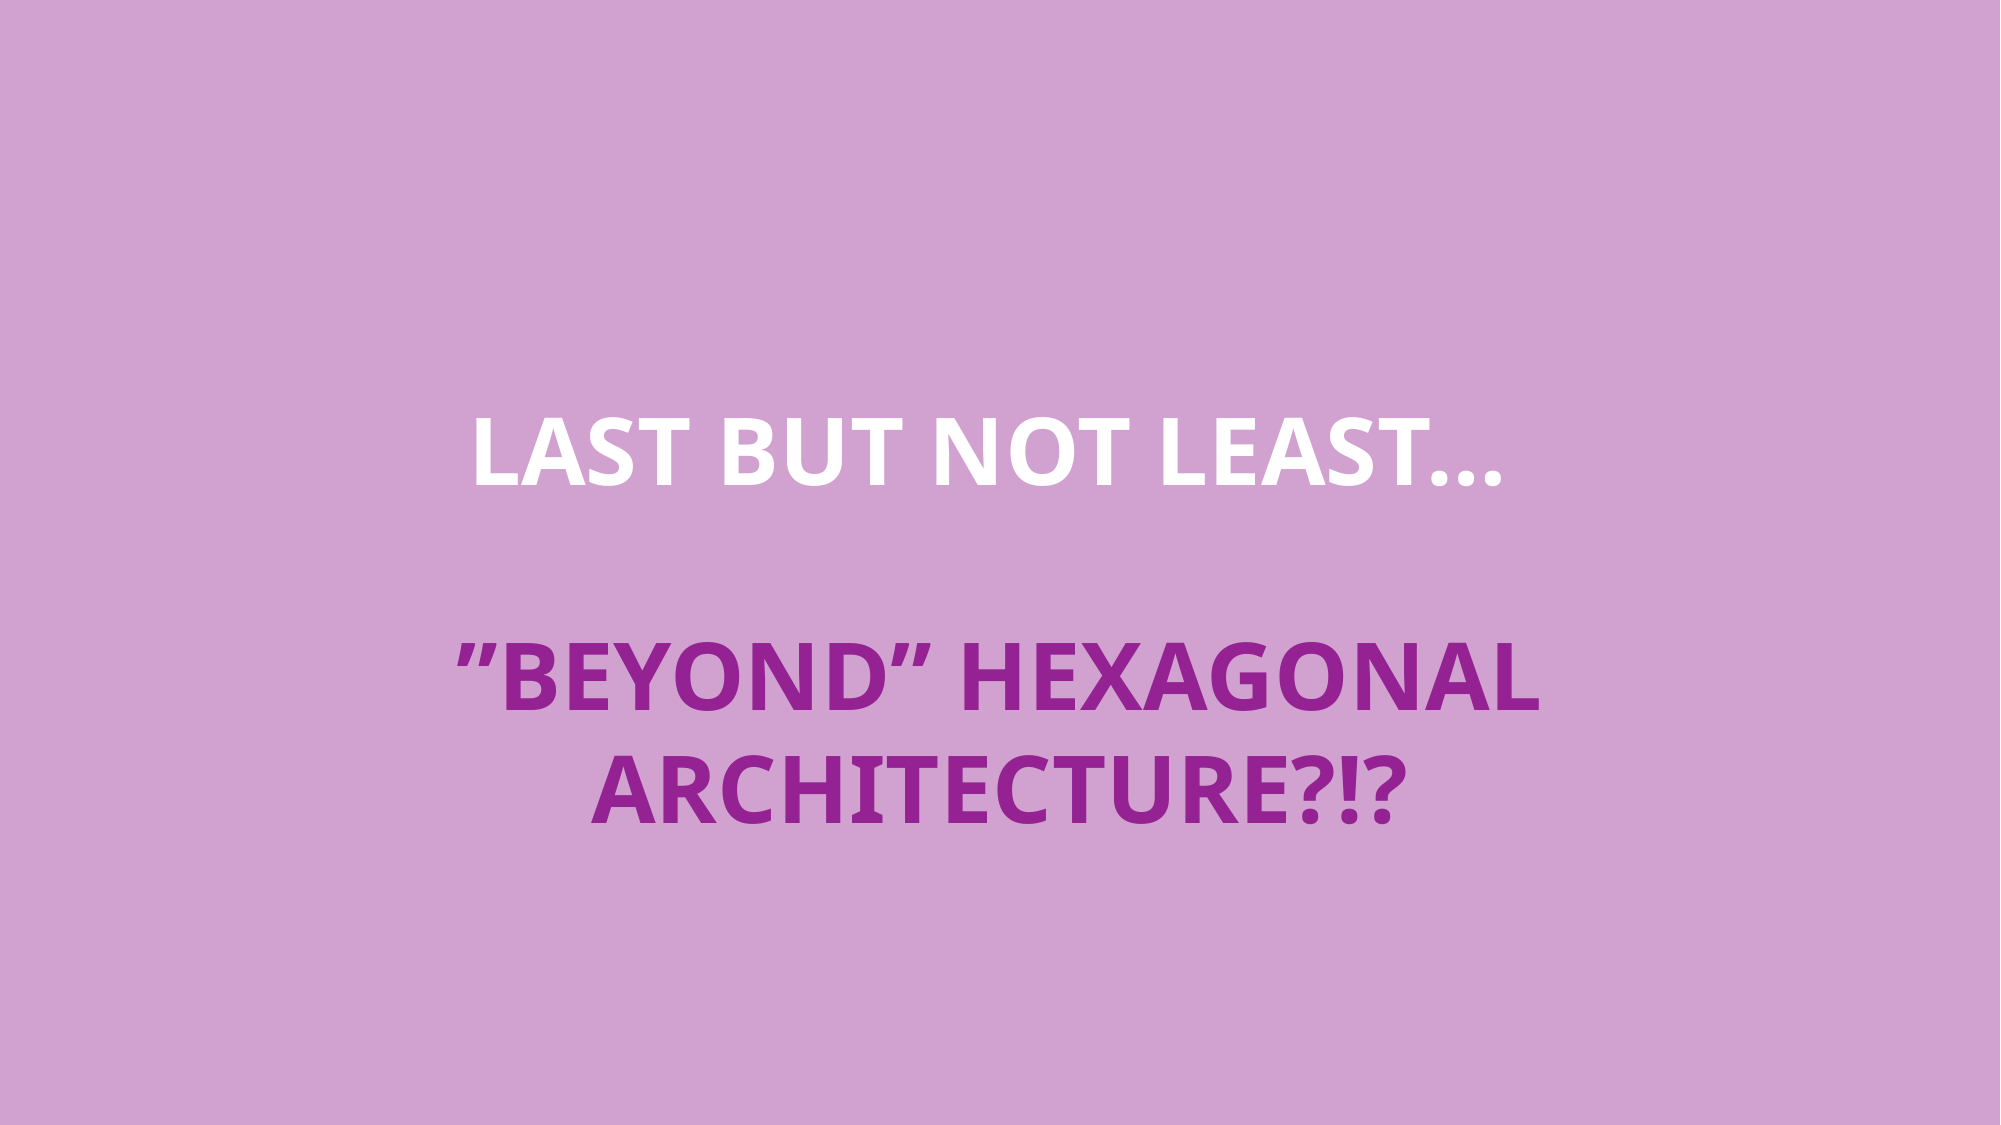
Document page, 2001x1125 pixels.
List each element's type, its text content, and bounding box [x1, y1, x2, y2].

text_box Last but not least… ”beyond” Hexagonal architecture?!? [146, 384, 1854, 850]
